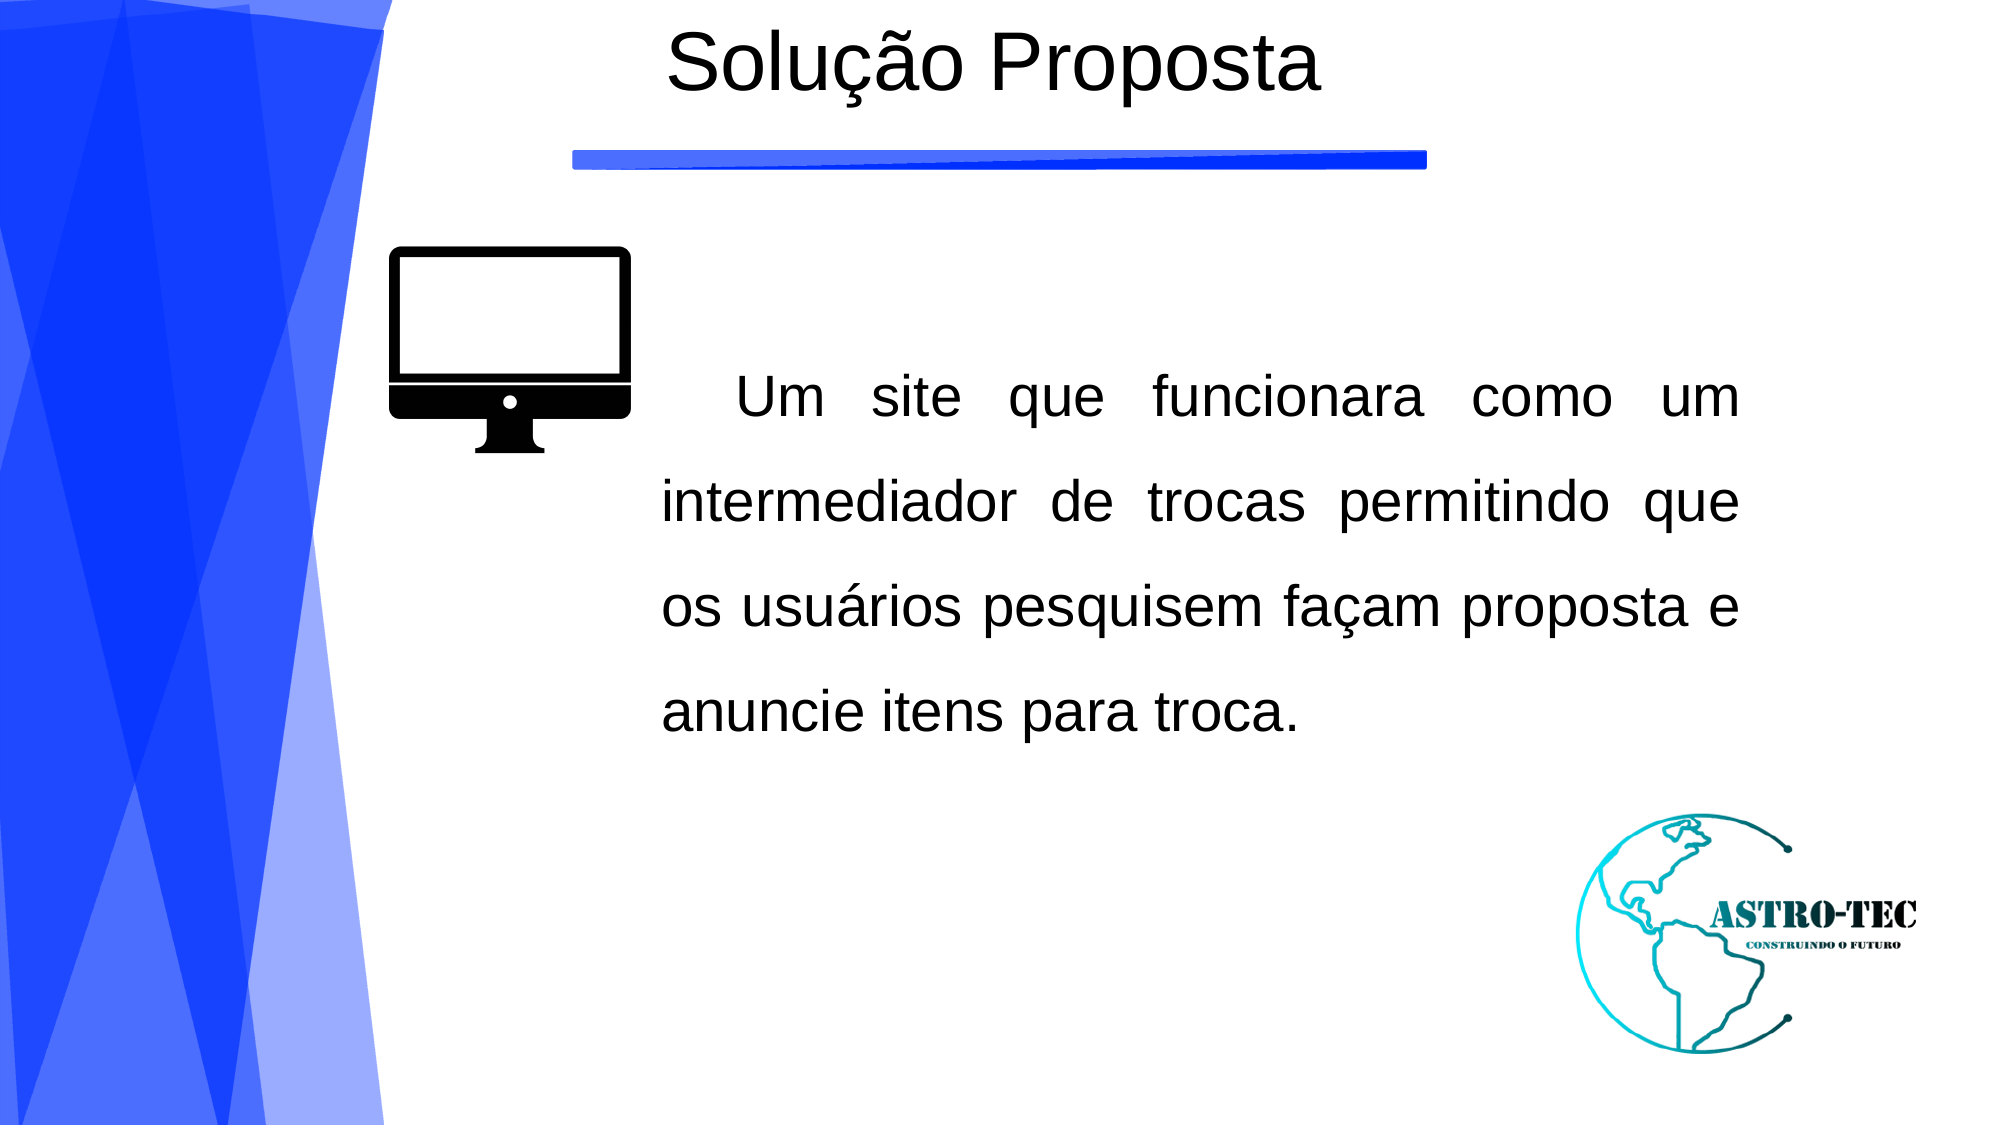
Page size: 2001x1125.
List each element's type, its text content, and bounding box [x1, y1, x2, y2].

text_box Um site que funcionara como um intermediador de trocas permitindo que os usuários pesquisem façam proposta e anuncie itens para troca. [646, 315, 1757, 751]
text_box Solução Proposta [650, 0, 1338, 115]
picture [0, 0, 2001, 1125]
